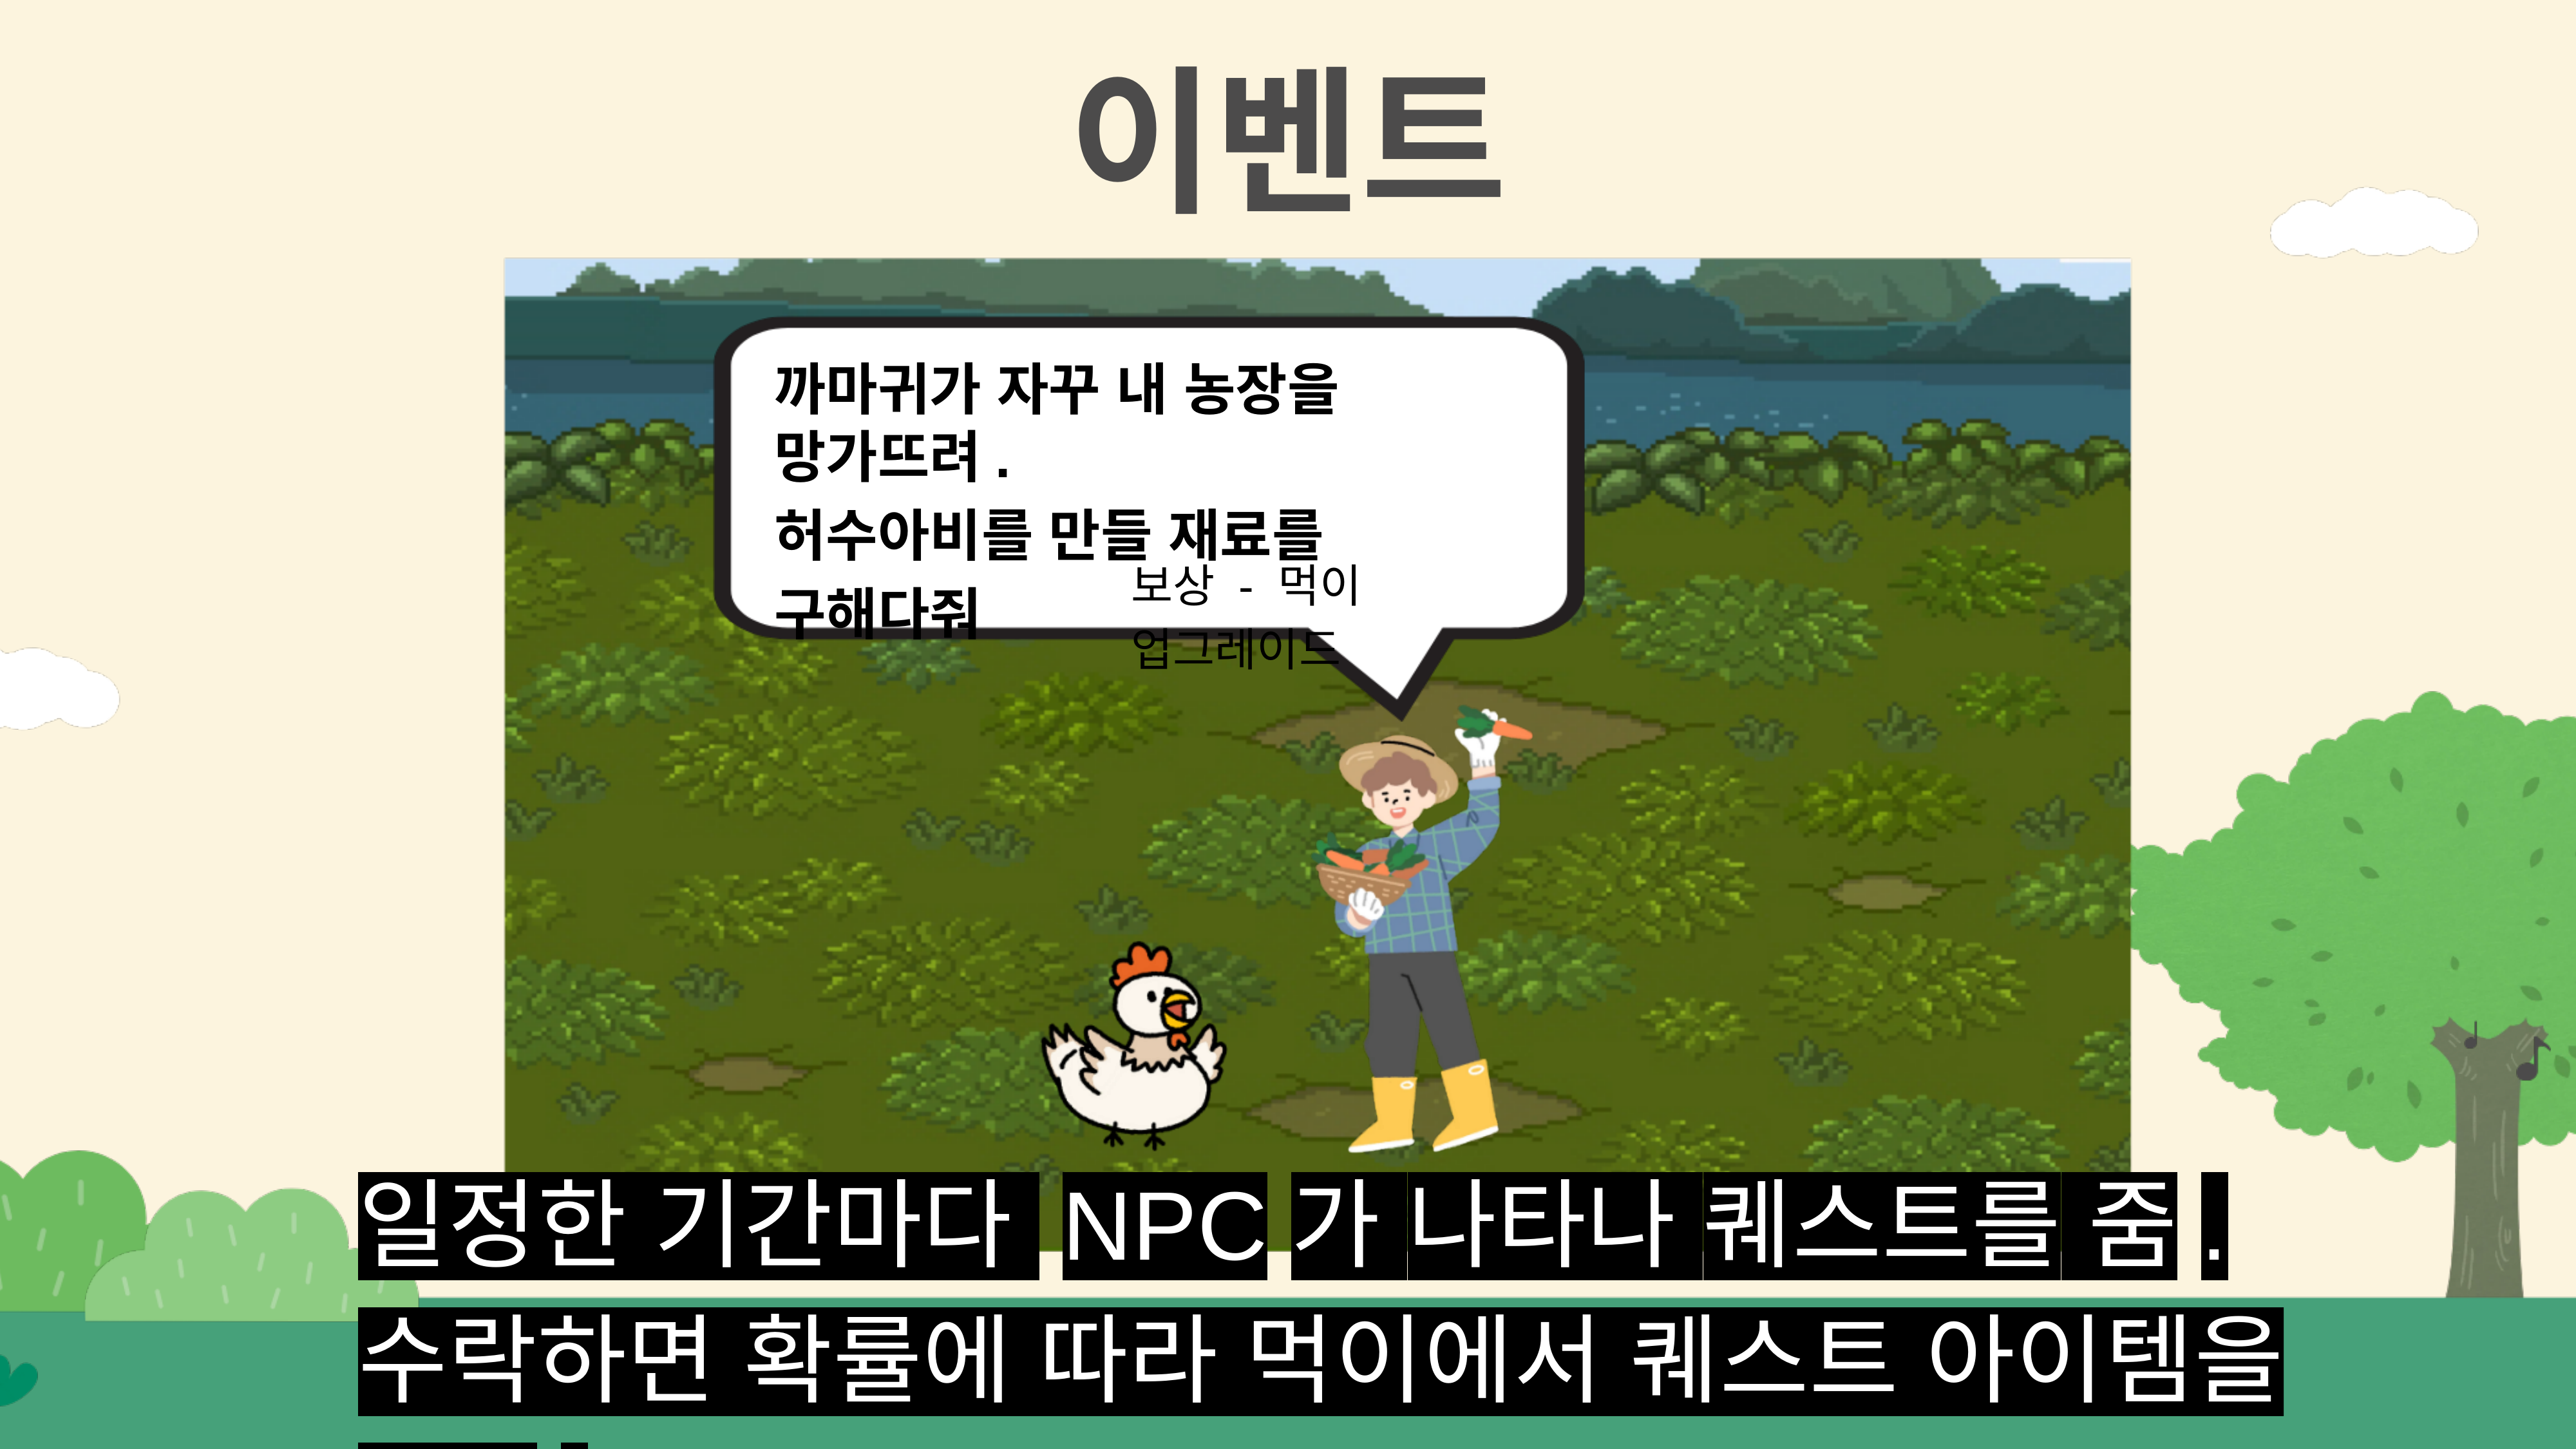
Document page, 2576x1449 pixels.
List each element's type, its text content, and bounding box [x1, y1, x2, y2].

text_box 일정한 기간마다 NPC가 나타나 퀘스트를 줌. 수락하면 확률에 따라 먹이에서 퀘스트 아이템을 떨굼. [348, 1139, 2107, 1293]
text_box 이벤트 [491, 41, 2085, 265]
picture [0, 531, 151, 858]
picture [2241, 96, 2504, 359]
picture [0, 257, 2576, 1449]
